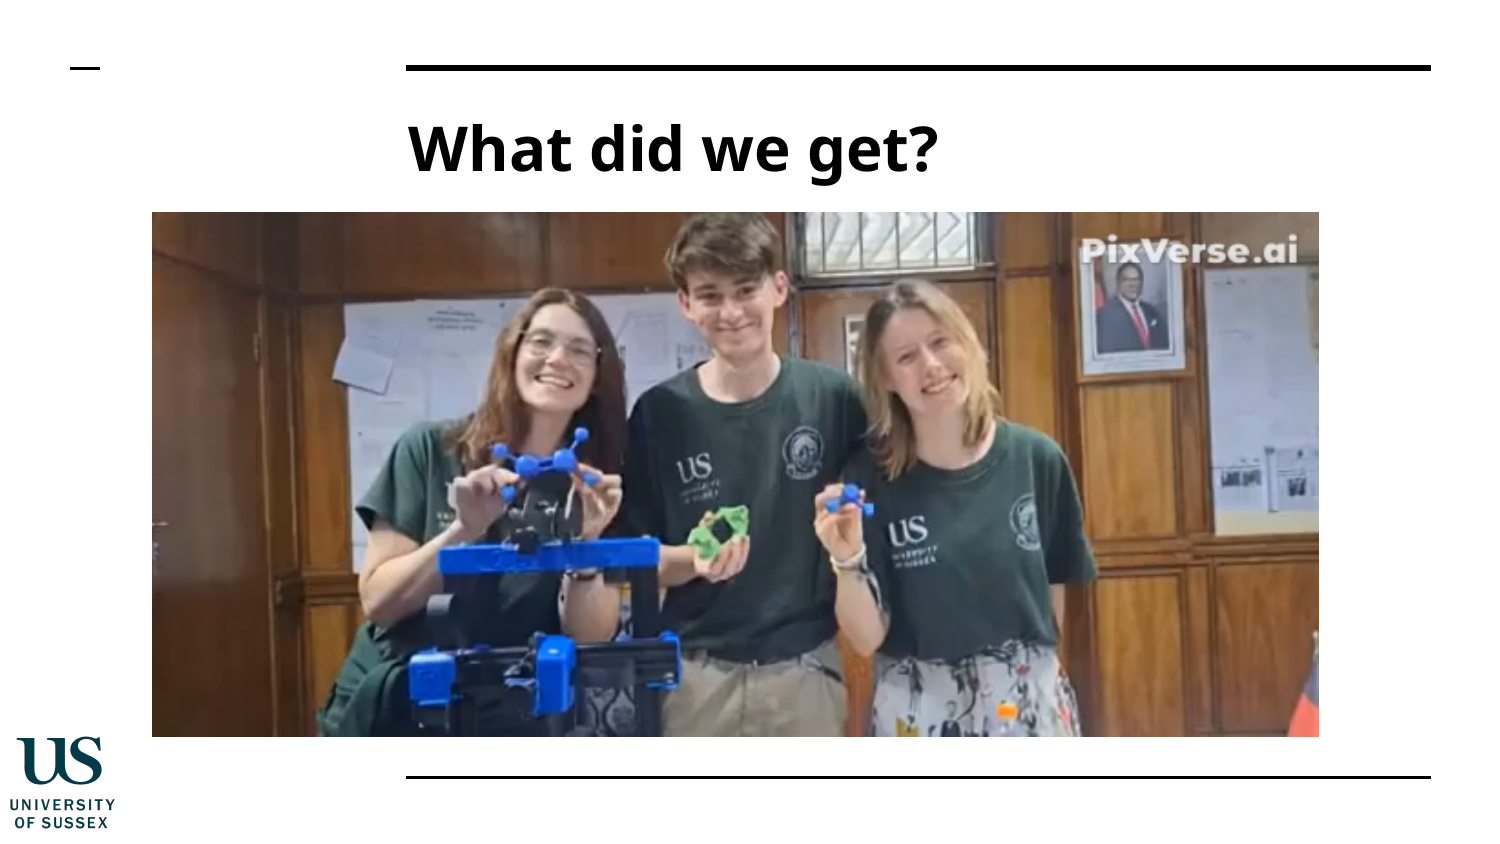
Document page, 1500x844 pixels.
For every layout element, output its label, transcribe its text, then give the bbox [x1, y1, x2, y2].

picture [0, 721, 123, 844]
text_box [150, 211, 1320, 738]
title What did we get? [393, 94, 1431, 199]
